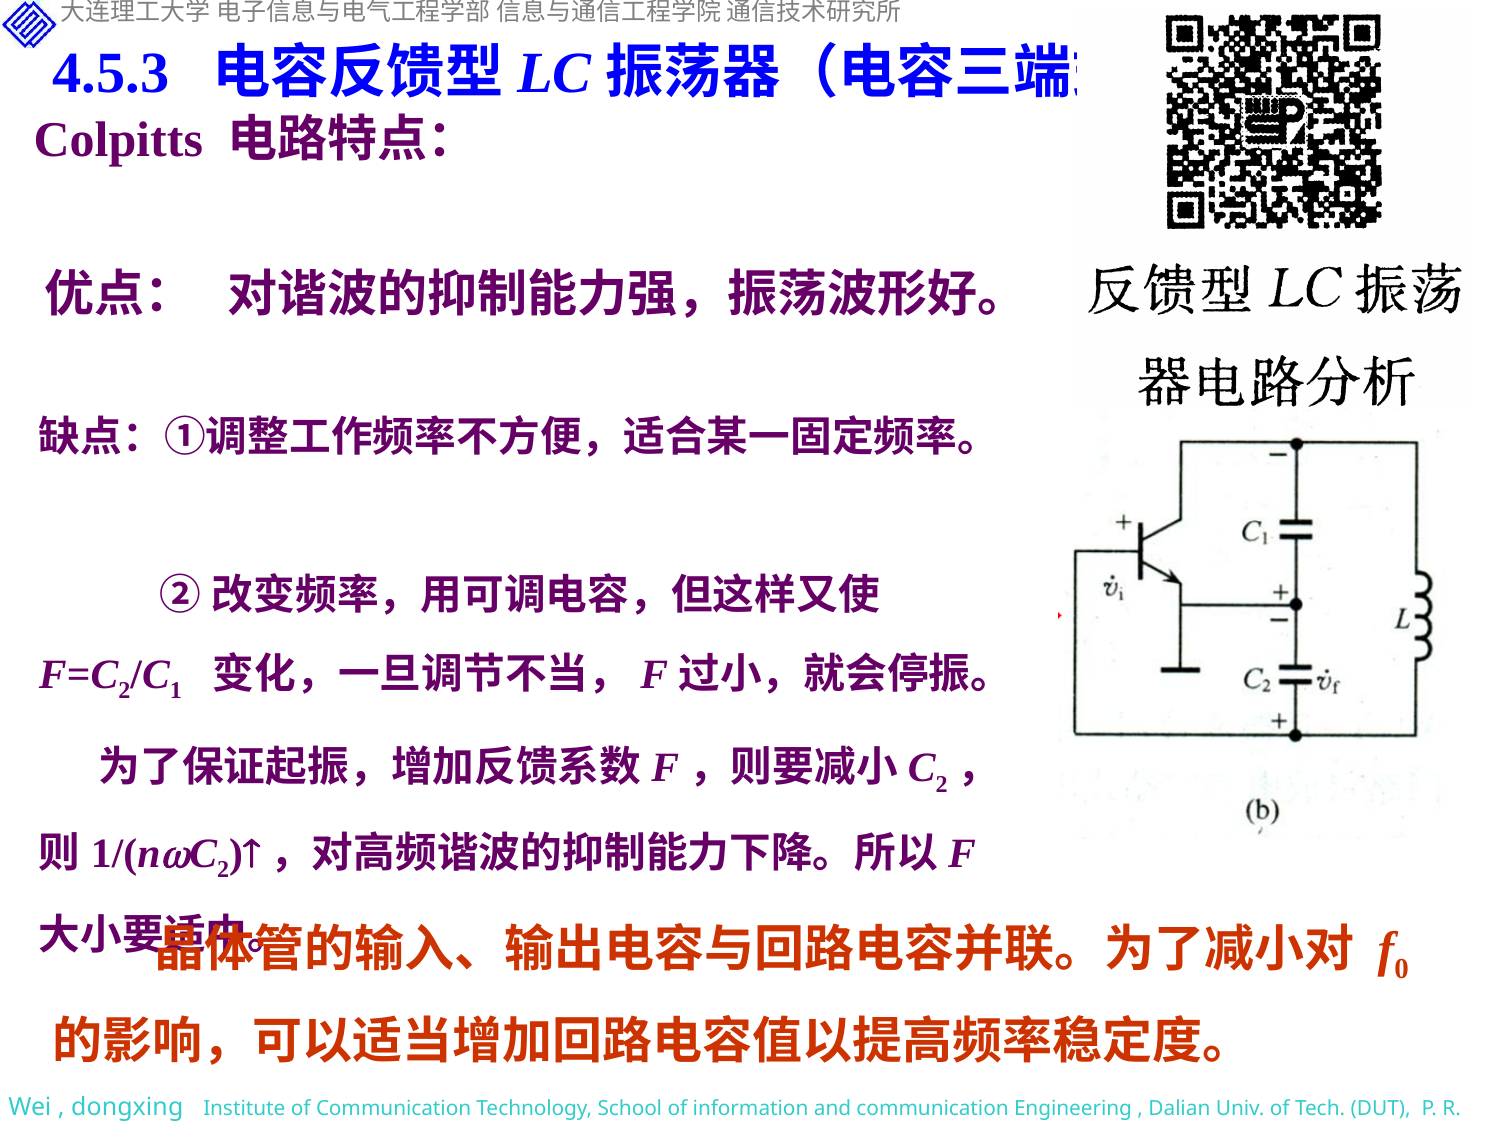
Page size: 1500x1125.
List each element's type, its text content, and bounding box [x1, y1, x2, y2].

picture [1058, 9, 1474, 840]
text_box 晶体管的输入、输出电容与回路电容并联。为了减小对 f0 的影响，可以适当增加回路电容值以提高频率稳定度。 [37, 881, 1456, 1069]
text_box 缺点：①调整工作频率不方便，适合某一固定频率。 ②改变频率，用可调电容，但这样又使 F=C2/C1 变化，一旦调节不当，F过小，就会停振。 为了保证起振，增加反馈系数F，则要减小C2，则1/(nC2)，对高频谐波的抑制能力下降。所以F大小要适中。 [24, 377, 1028, 882]
picture [0, 0, 59, 49]
text_box 优点： 对谐波的抑制能力强，振荡波形好。 [29, 253, 1072, 389]
title 4.5.3 电容反馈型LC振荡器（电容三端式） [37, 37, 1072, 100]
text_box Colpitts 电路特点： [18, 105, 692, 175]
